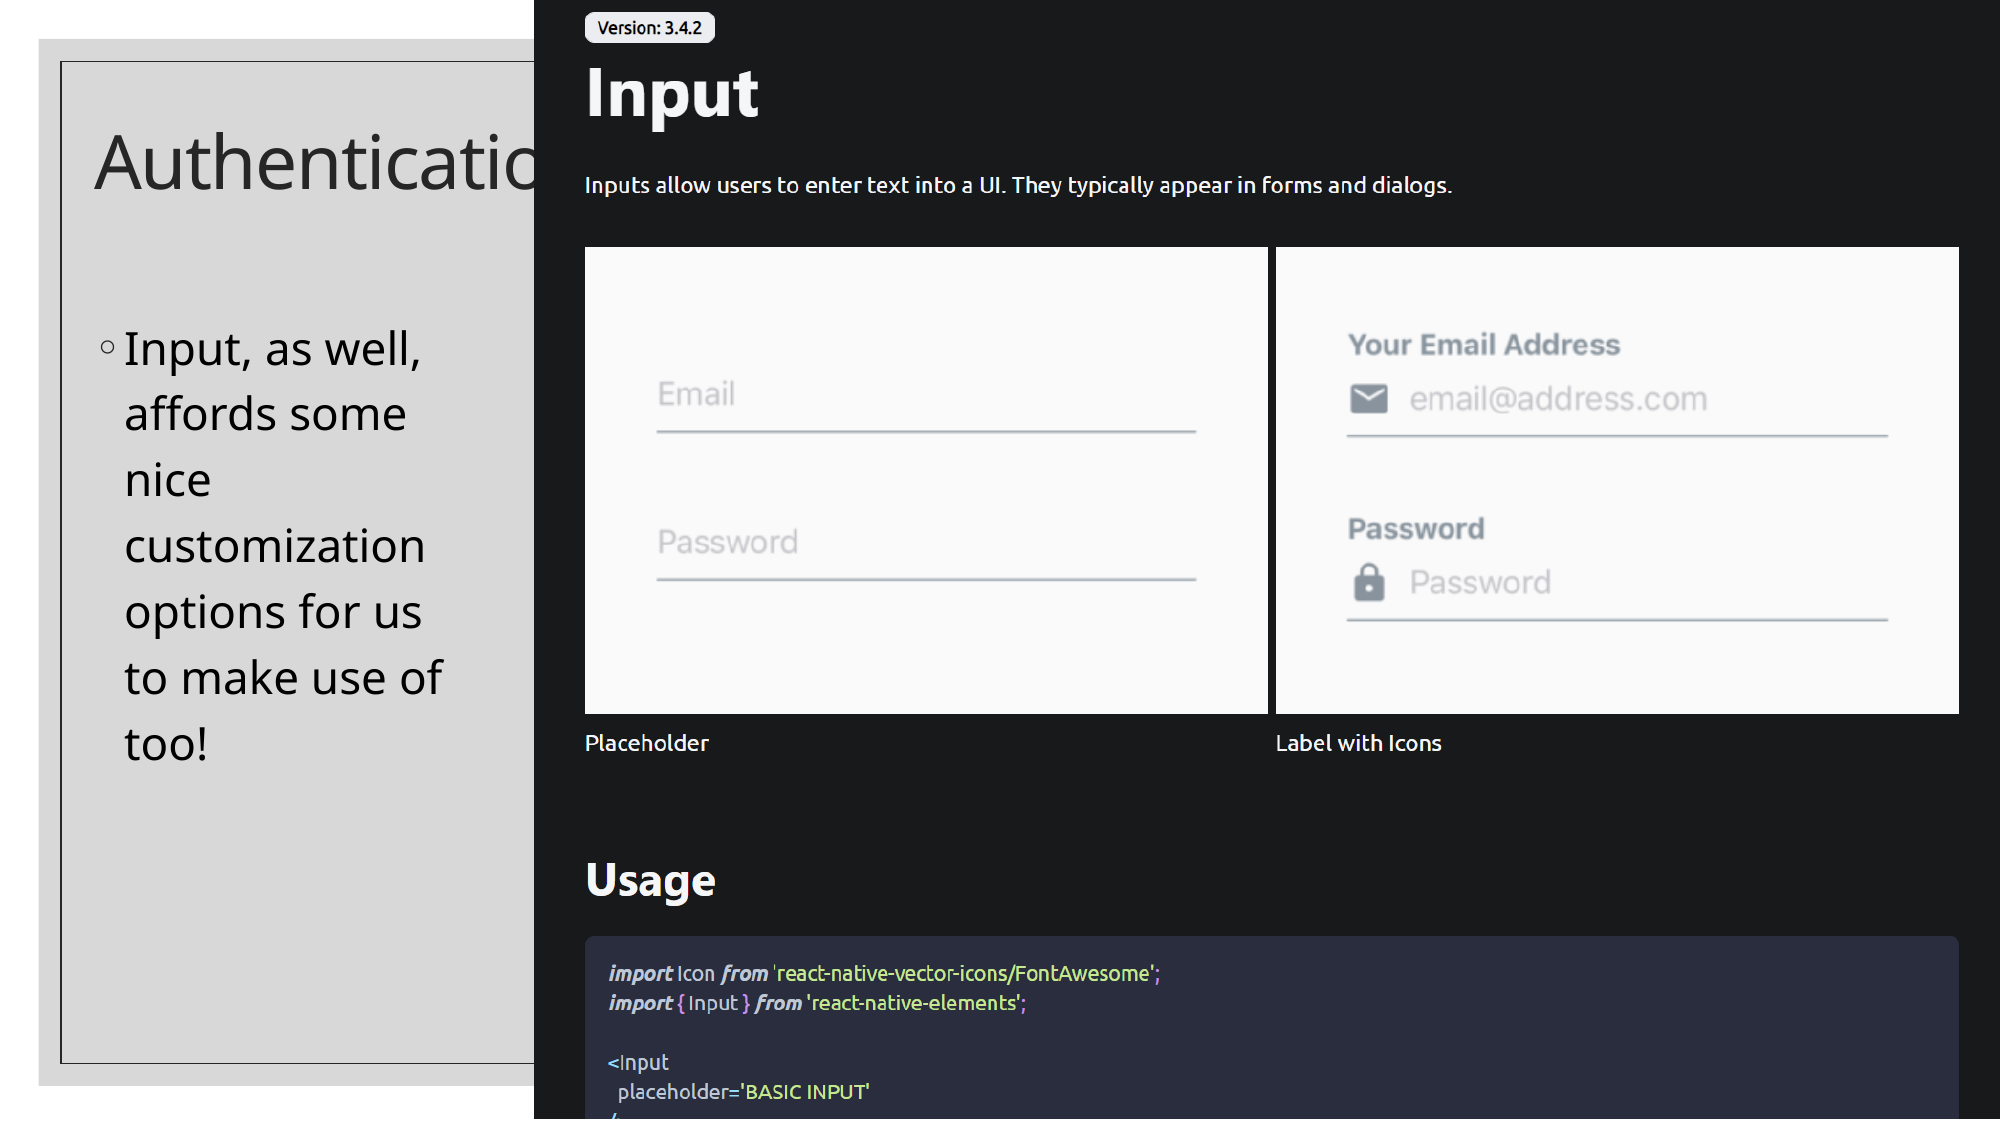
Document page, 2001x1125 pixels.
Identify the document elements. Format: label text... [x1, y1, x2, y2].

picture [534, 0, 2000, 1119]
list Input, as well, affords some nice customization options for us to make use of too! [79, 300, 473, 1086]
title Authentication Screens [79, 52, 528, 278]
